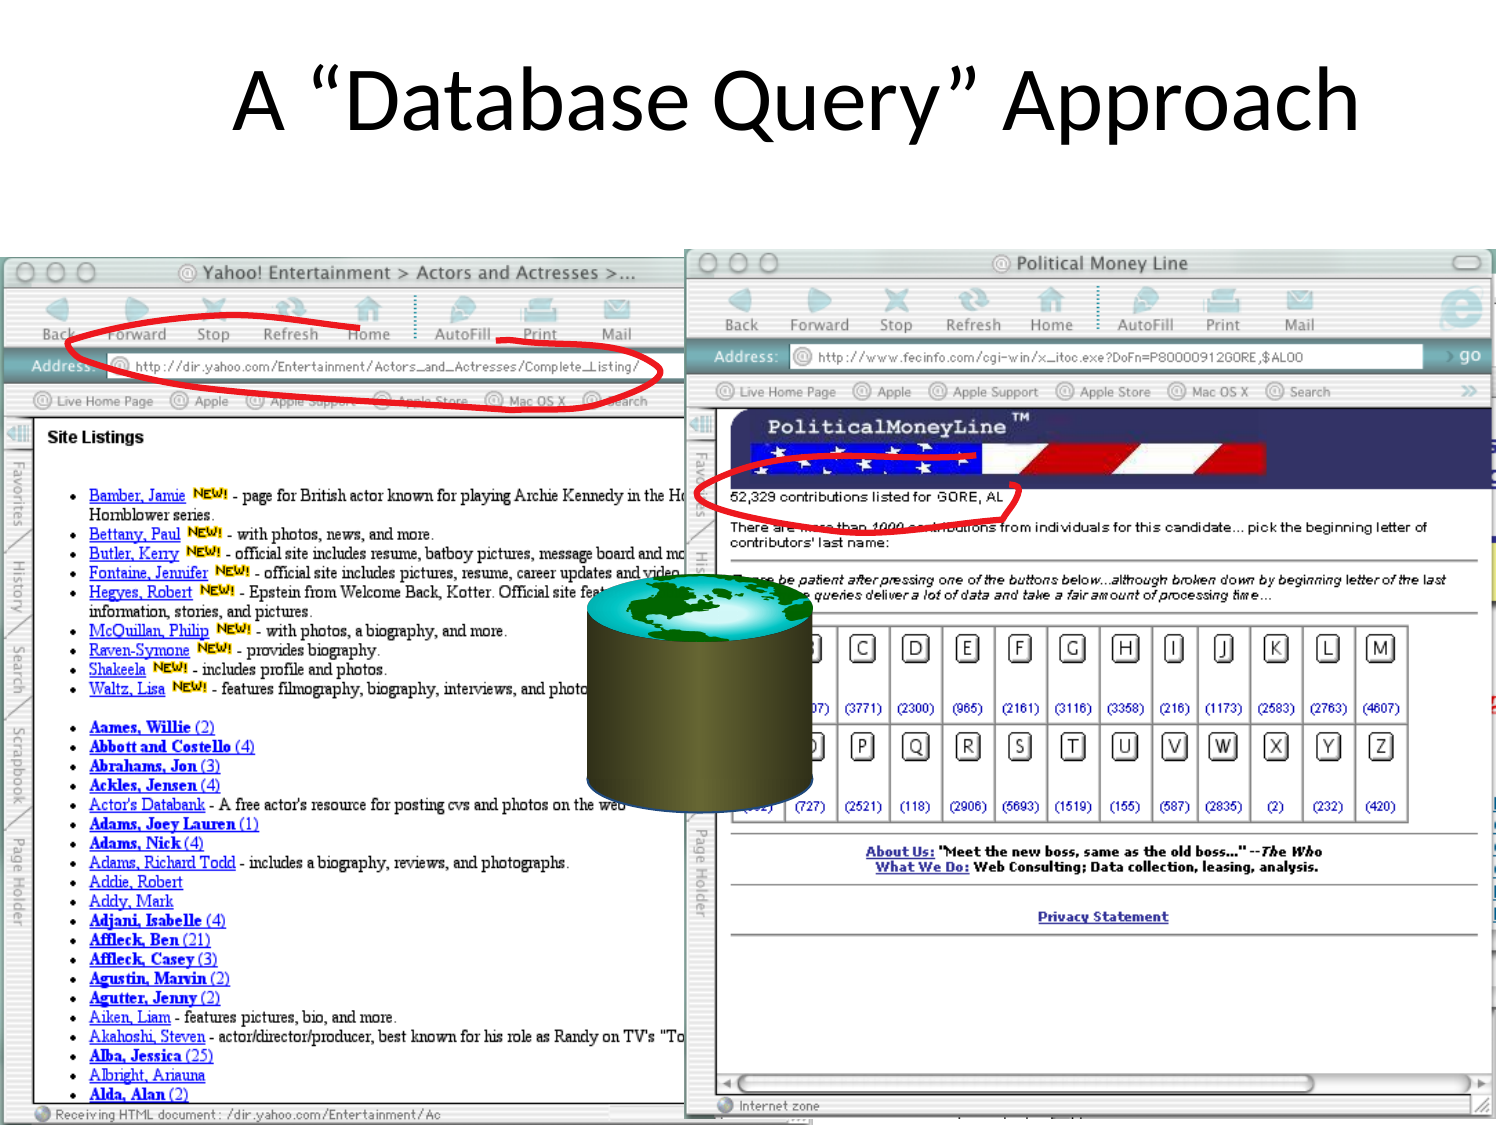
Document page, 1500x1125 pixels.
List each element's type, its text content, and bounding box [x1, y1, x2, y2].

title A “Database Query” Approach [150, 12, 1425, 175]
picture [0, 249, 1497, 1125]
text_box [587, 574, 813, 813]
